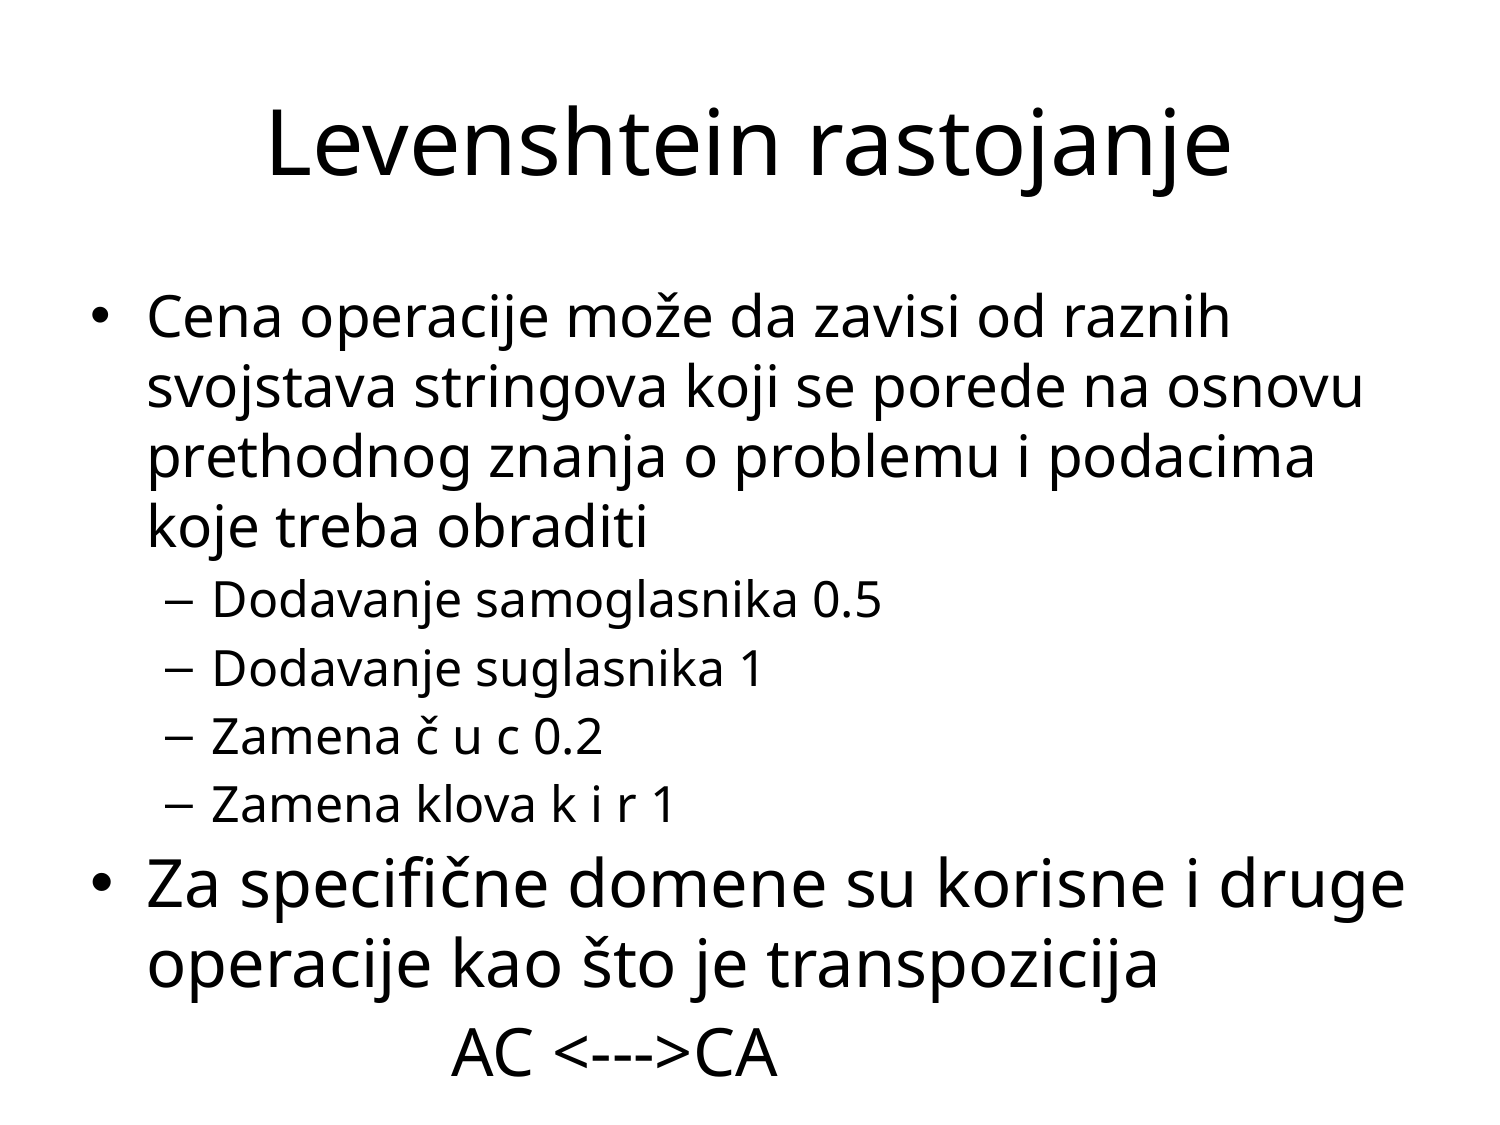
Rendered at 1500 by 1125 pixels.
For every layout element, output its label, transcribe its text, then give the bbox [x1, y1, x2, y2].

list Cena operacije može da zavisi od raznih svojstava stringova koji se porede na osnovu prethodnog znanja o problemu i podacima koje treba obraditi Dodavanje samoglasnika 0.5 Dodavanje suglasnika 1 Zamena č u c 0.2 Zamena klova k i r 1 Za specifične domene su korisne i druge operacije kao što je transpozicija AC <--->CA [75, 272, 1425, 900]
title Levenshtein rastojanje [75, 45, 1425, 233]
